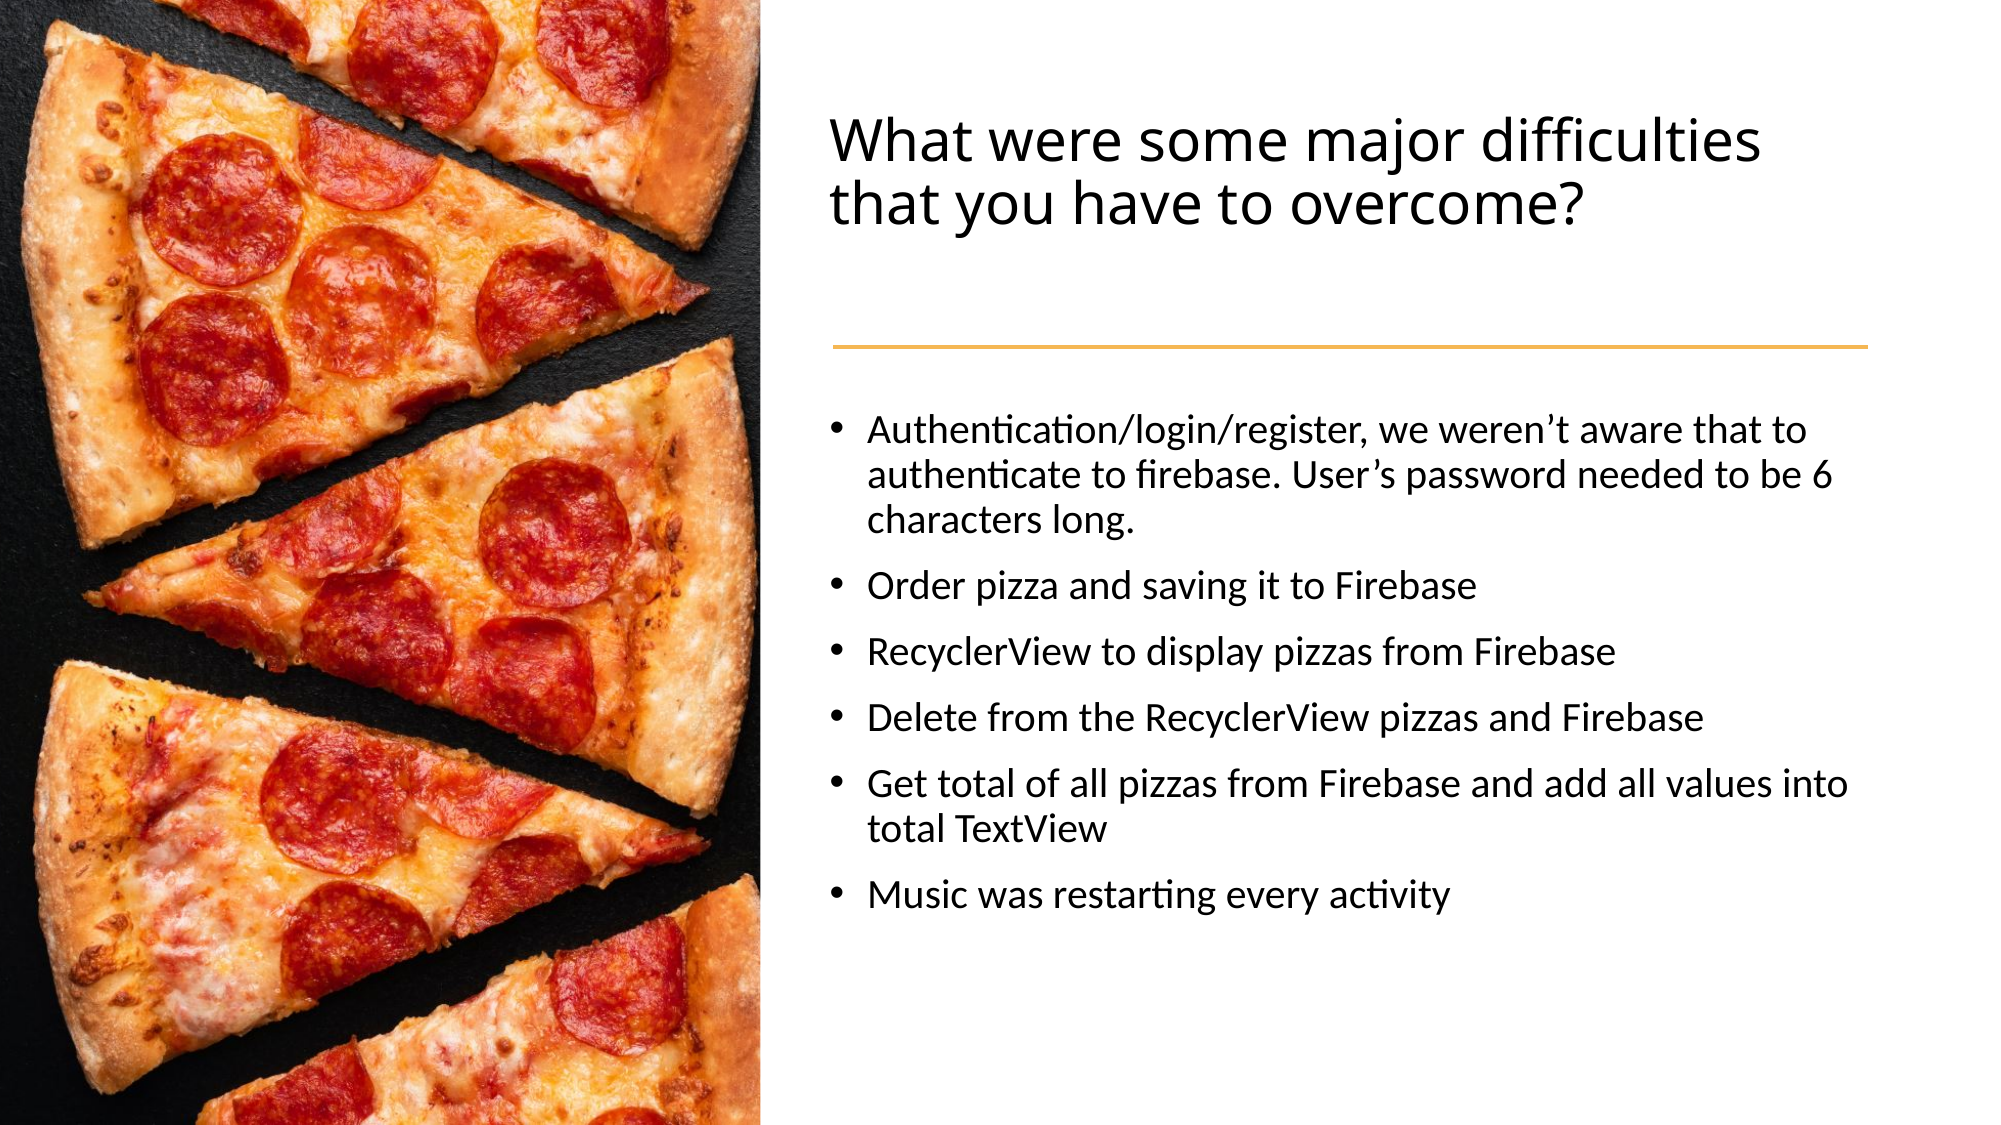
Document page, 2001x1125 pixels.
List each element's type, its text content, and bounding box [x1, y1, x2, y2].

list Authentication/login/register, we weren’t aware that to authenticate to firebase. User’s password needed to be 6 characters long. Order pizza and saving it to Firebase RecyclerView to display pizzas from Firebase Delete from the RecyclerView pizzas and Firebase Get total of all pizzas from Firebase and add all values into total TextView Music was restarting every activity [814, 399, 1895, 1021]
title What were some major difficulties that you have to overcome? [814, 103, 1895, 315]
picture [0, 0, 761, 1125]
